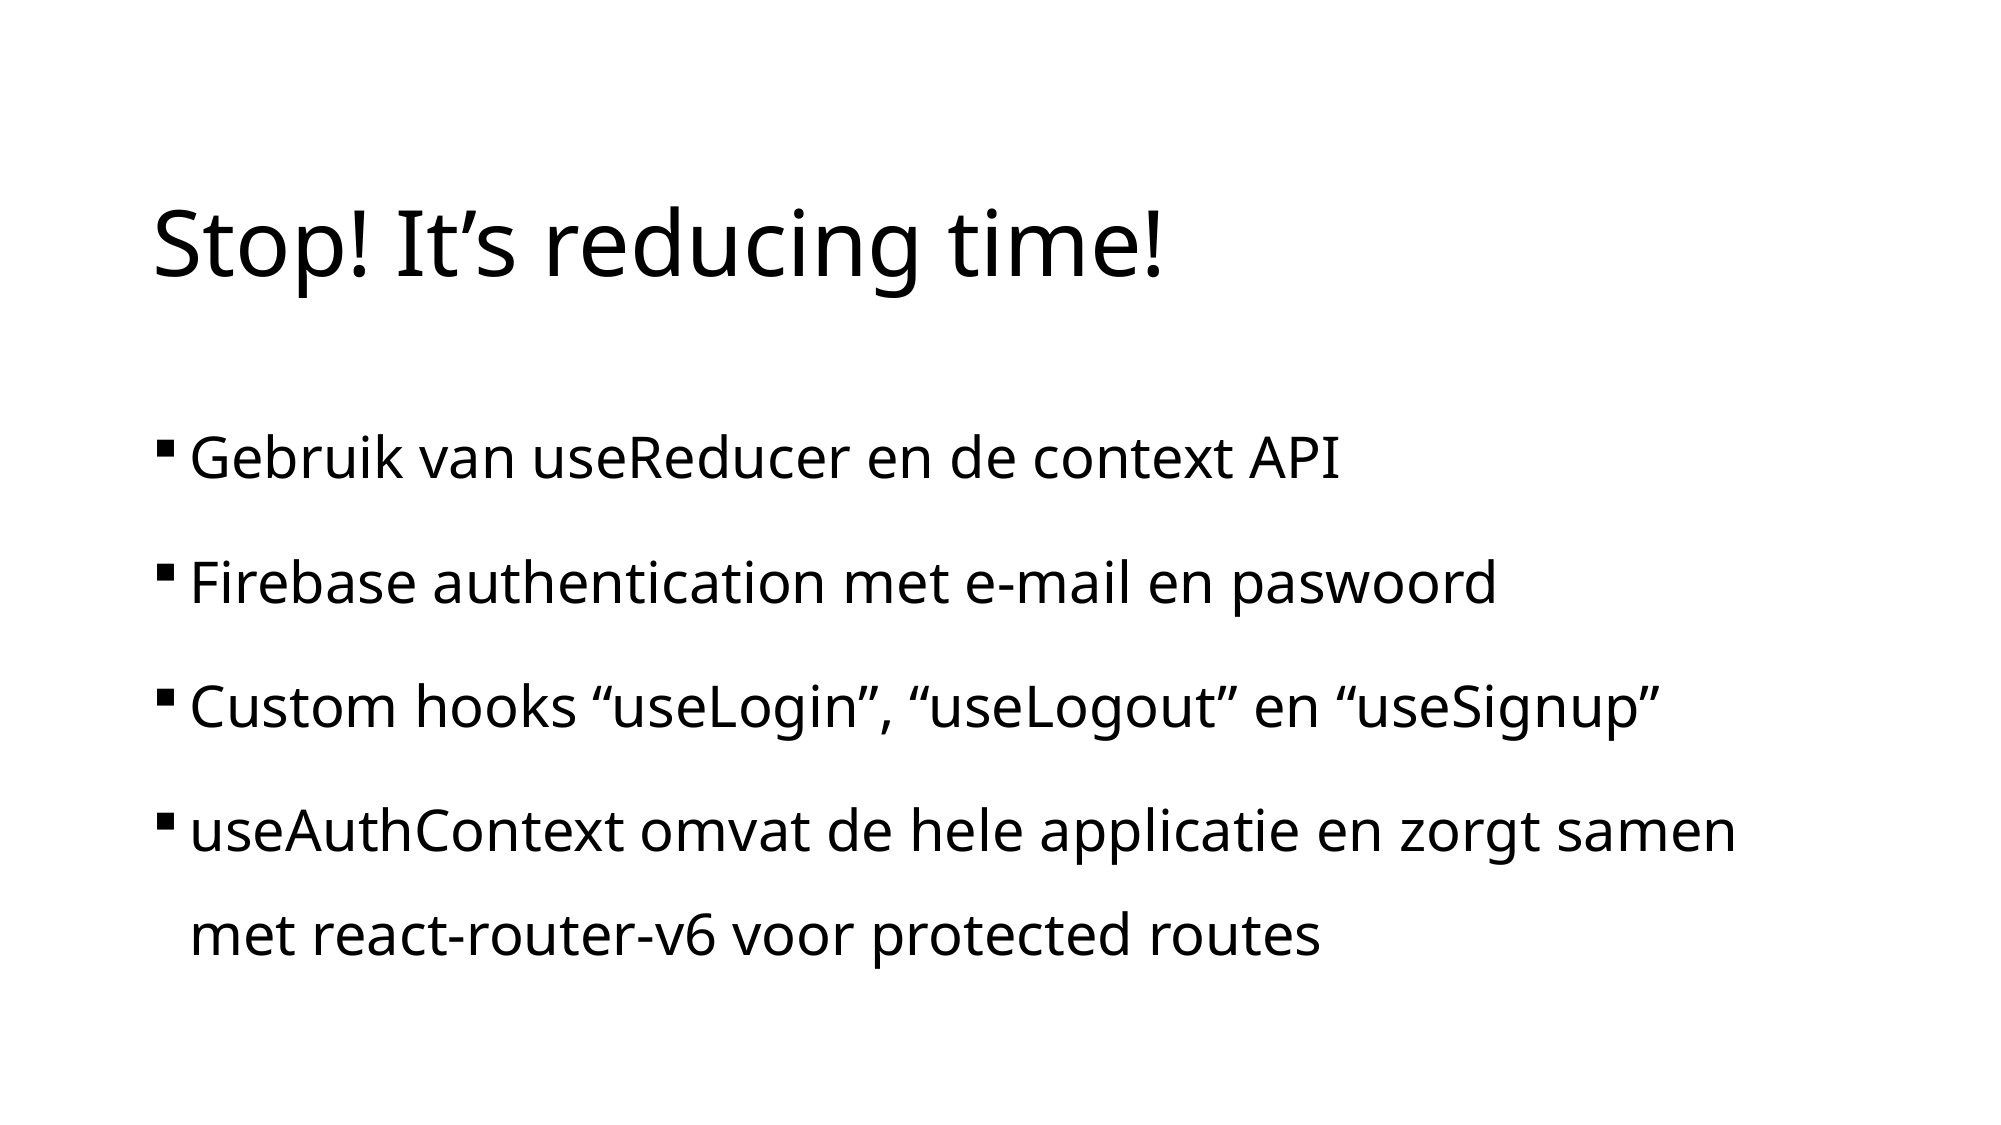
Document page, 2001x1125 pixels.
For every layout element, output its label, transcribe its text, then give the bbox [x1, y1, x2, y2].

list Gebruik van useReducer en de context API Firebase authentication met e-mail en paswoord Custom hooks “useLogin”, “useLogout” en “useSignup” useAuthContext omvat de hele applicatie en zorgt samen met react-router-v6 voor protected routes [137, 379, 1816, 981]
title Stop! It’s reducing time! [137, 138, 1613, 356]
